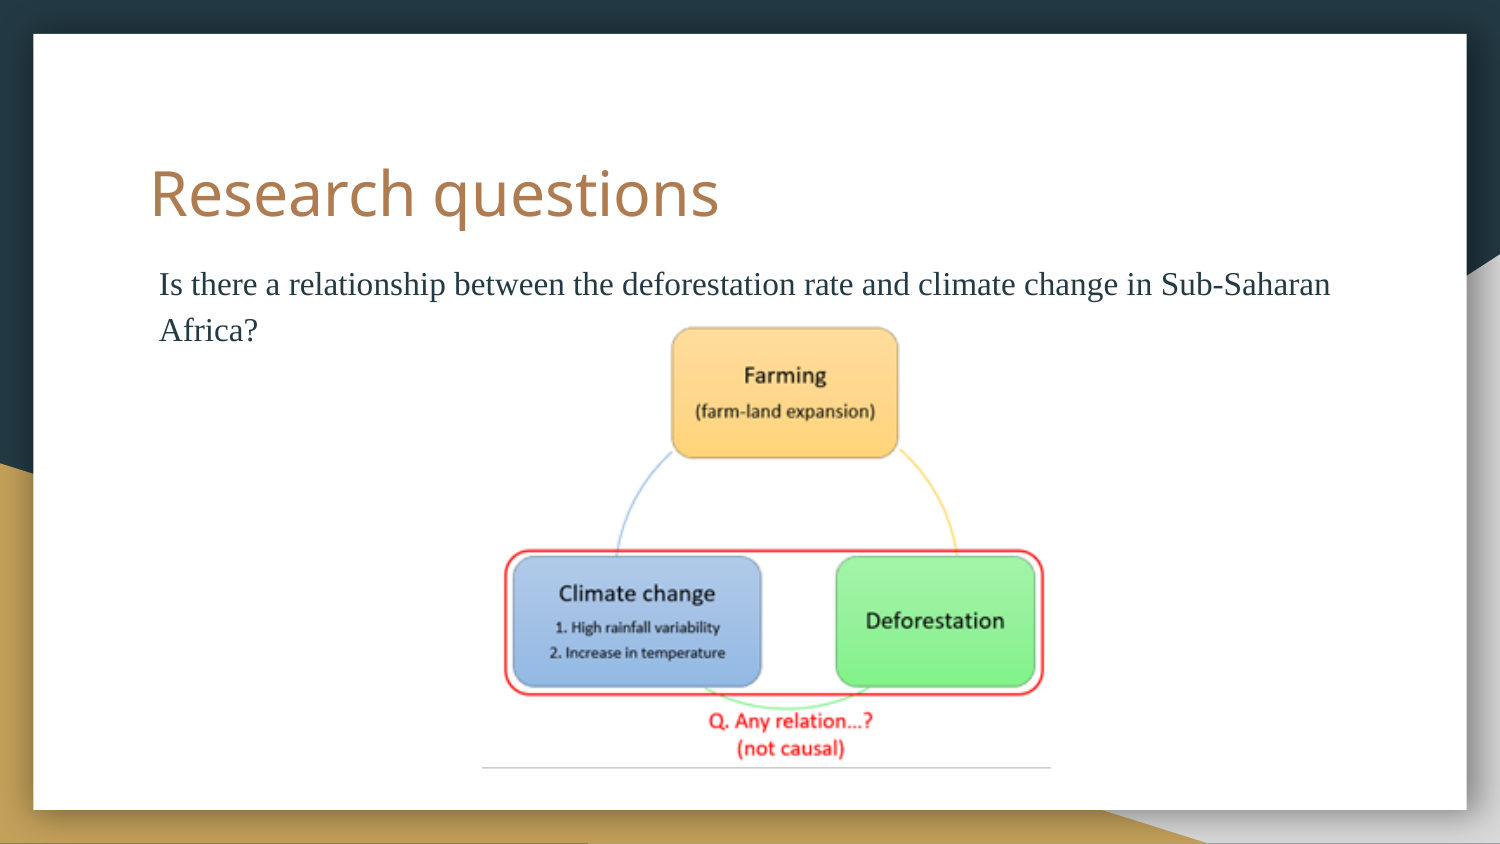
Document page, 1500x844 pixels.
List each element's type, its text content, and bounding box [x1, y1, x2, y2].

title Research questions [134, 138, 1366, 263]
list Is there a relationship between the deforestation rate and climate change in Sub-Saharan Africa? [143, 241, 1376, 770]
picture [482, 311, 1053, 770]
